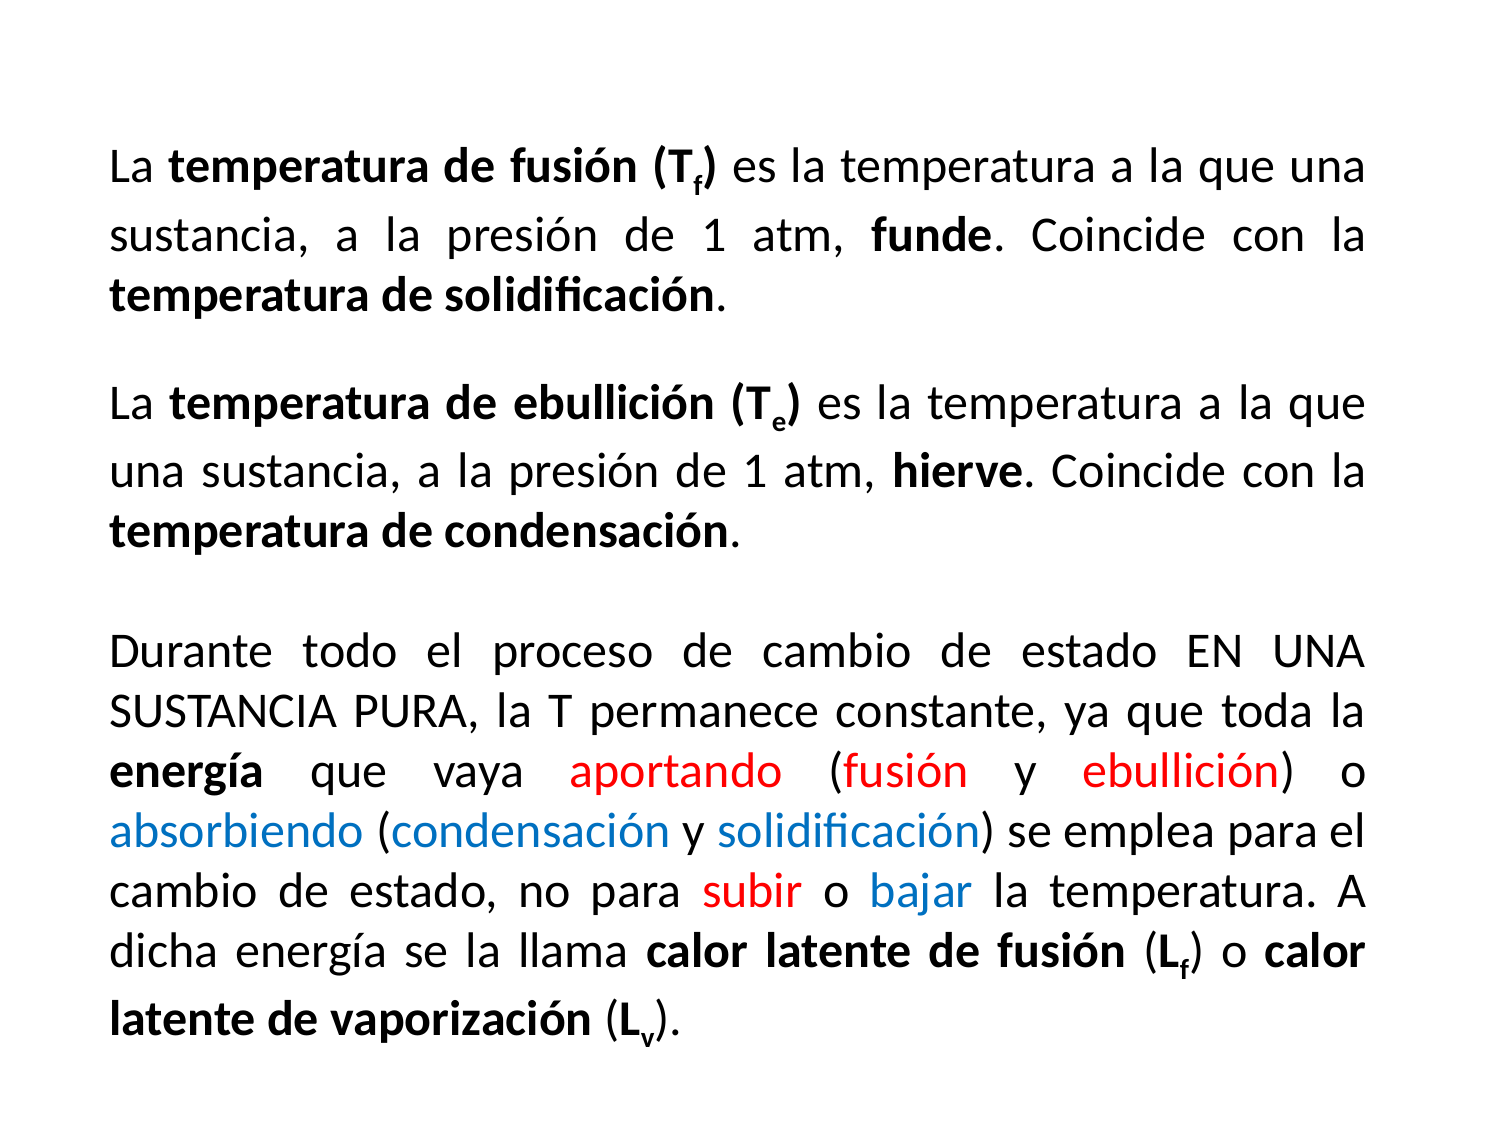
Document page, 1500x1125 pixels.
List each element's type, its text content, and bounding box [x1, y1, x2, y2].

text_box La temperatura de fusión (Tf) es la temperatura a la que una sustancia, a la presión de 1 atm, funde. Coincide con la temperatura de solidificación. [94, 125, 1382, 329]
text_box La temperatura de ebullición (Te) es la temperatura a la que una sustancia, a la presión de 1 atm, hierve. Coincide con la temperatura de condensación. [94, 361, 1382, 565]
text_box Durante todo el proceso de cambio de estado EN UNA SUSTANCIA PURA, la T permanece constante, ya que toda la energía que vaya aportando (fusión y ebullición) o absorbiendo (condensación y solidificación) se emplea para el cambio de estado, no para subir o bajar la temperatura. A dicha energía se la llama calor latente de fusión (Lf) o calor latente de vaporización (Lv). [94, 609, 1382, 1062]
